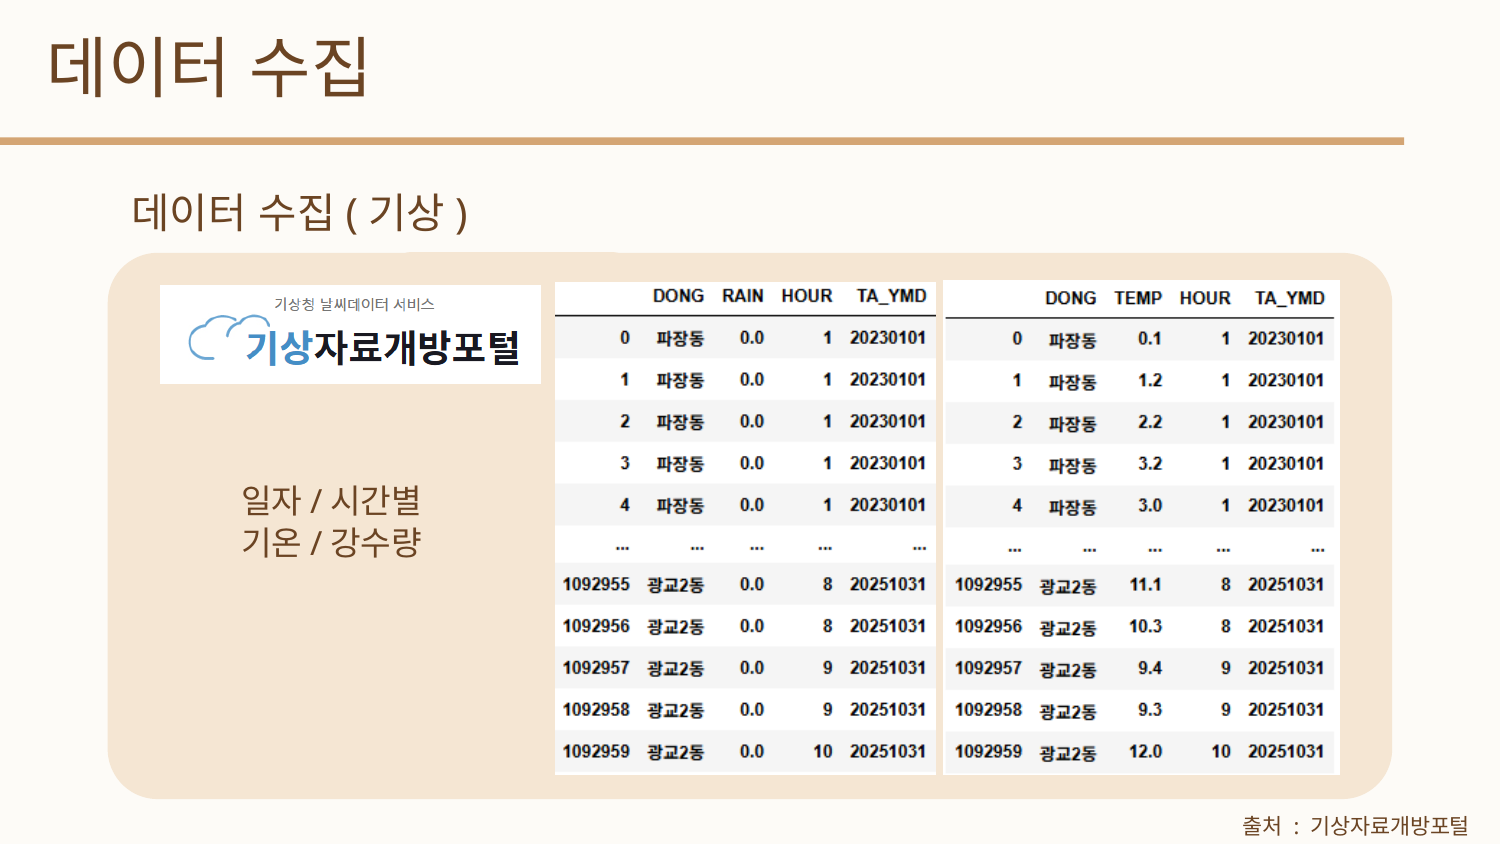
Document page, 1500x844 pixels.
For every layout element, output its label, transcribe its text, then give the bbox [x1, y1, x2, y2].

text_box [107, 252, 1393, 800]
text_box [555, 280, 1340, 775]
text_box 일자/시간별 기온/강수량 [221, 477, 442, 583]
text_box 데이터 수집 [46, 50, 766, 107]
text_box 출처 : 기상자료개방포털 [1226, 791, 1486, 833]
text_box [394, 252, 629, 422]
text_box 데이터 수집(기상) [131, 180, 850, 237]
picture [160, 285, 541, 384]
